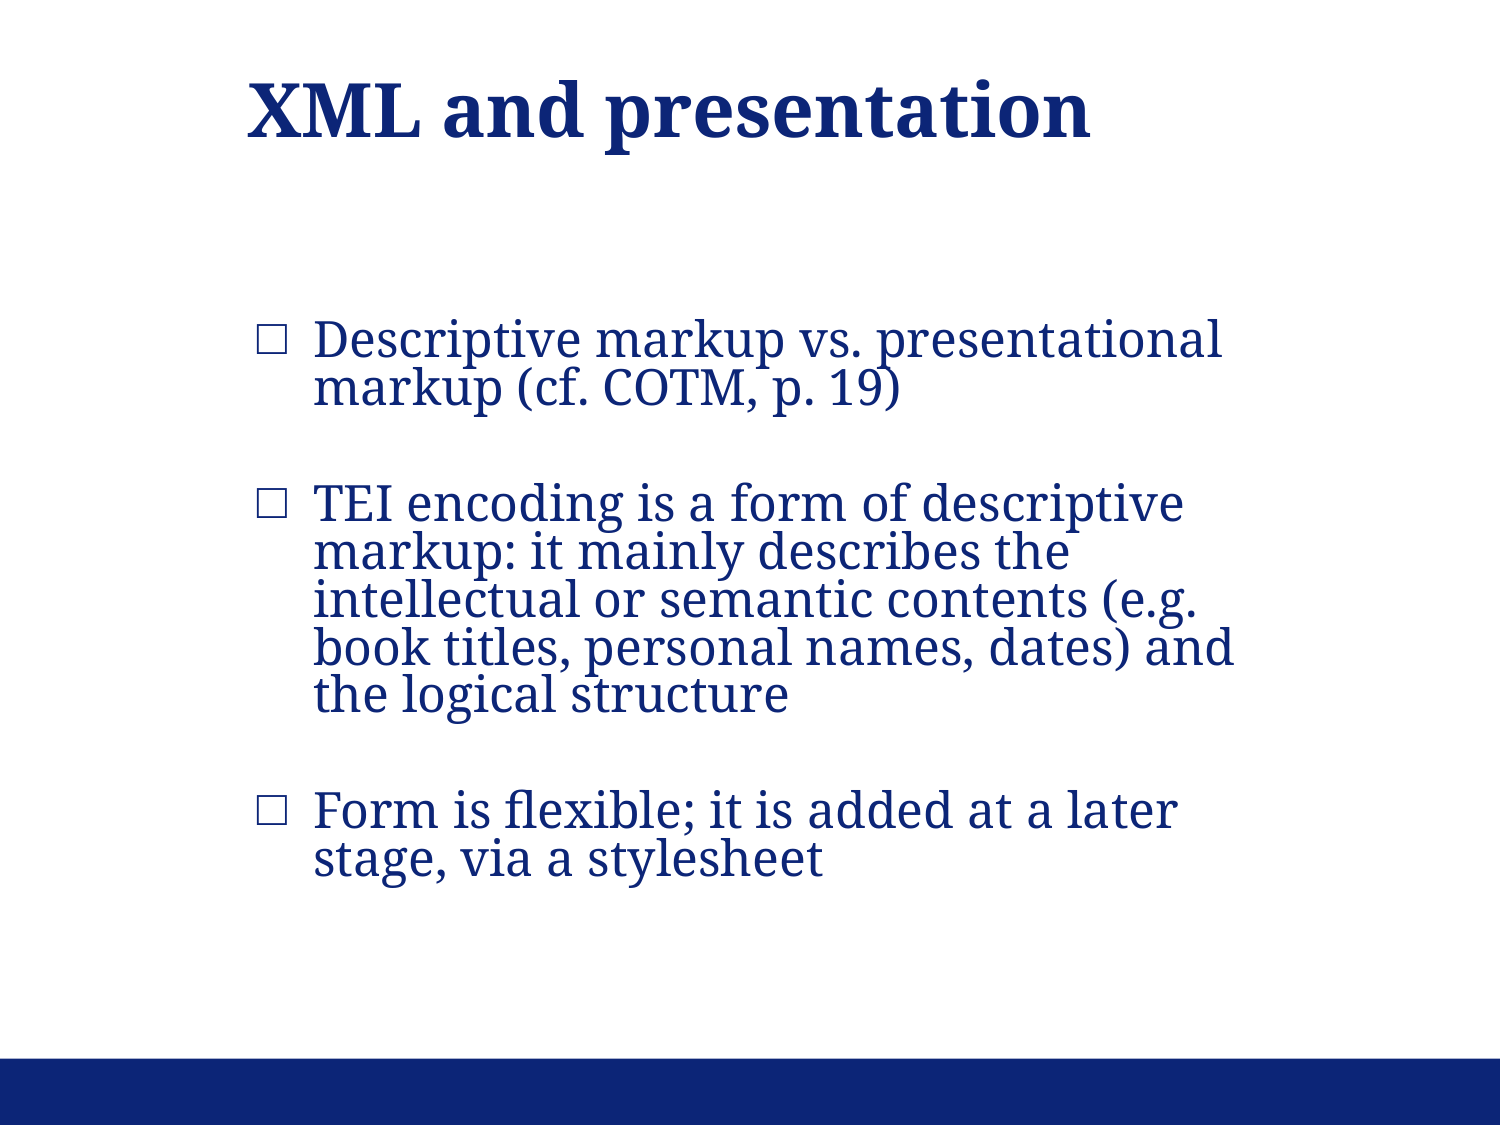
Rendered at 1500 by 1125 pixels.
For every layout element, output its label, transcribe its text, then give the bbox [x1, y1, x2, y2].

text_box Descriptive markup vs. presentational markup (cf. COTM, p. 19) TEI encoding is a form of descriptive markup: it mainly describes the intellectual or semantic contents (e.g. book titles, personal names, dates) and the logical structure Form is flexible; it is added at a later stage, via a stylesheet [242, 231, 1287, 551]
text_box XML and presentation [82, 54, 1258, 160]
